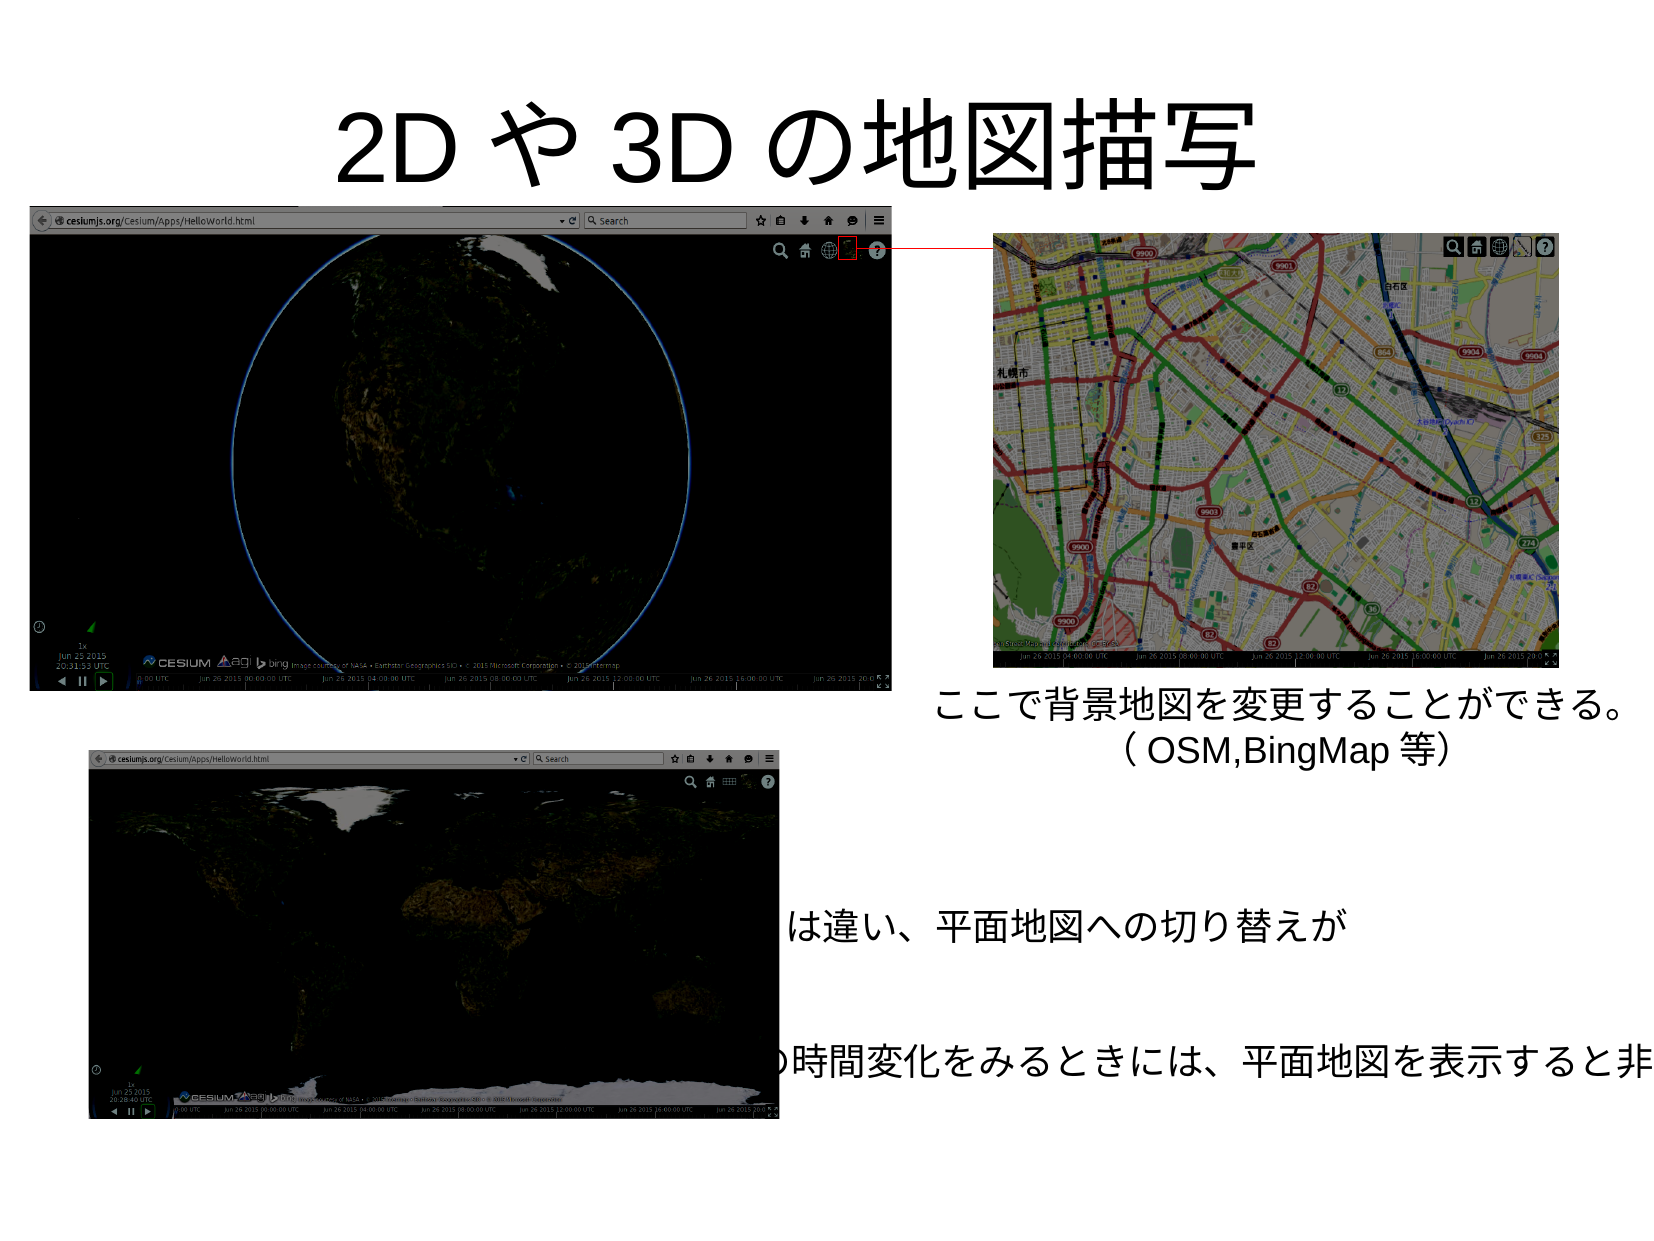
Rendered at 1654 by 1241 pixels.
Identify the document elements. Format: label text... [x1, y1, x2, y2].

picture [88, 749, 780, 1119]
text_box ここで背景地図を変更することができる。 （OSM,BingMap等） [916, 673, 1654, 778]
picture [29, 206, 892, 691]
list 2Dや3Dの地図描写 [188, 82, 1406, 194]
text_box GoogleEarthとは違い、平面地図への切り替えが できる。 人の移動などの時間変化をみるときには、平面地図を表示すると非常にみやすい。 [780, 895, 1654, 1091]
picture [993, 233, 1560, 668]
